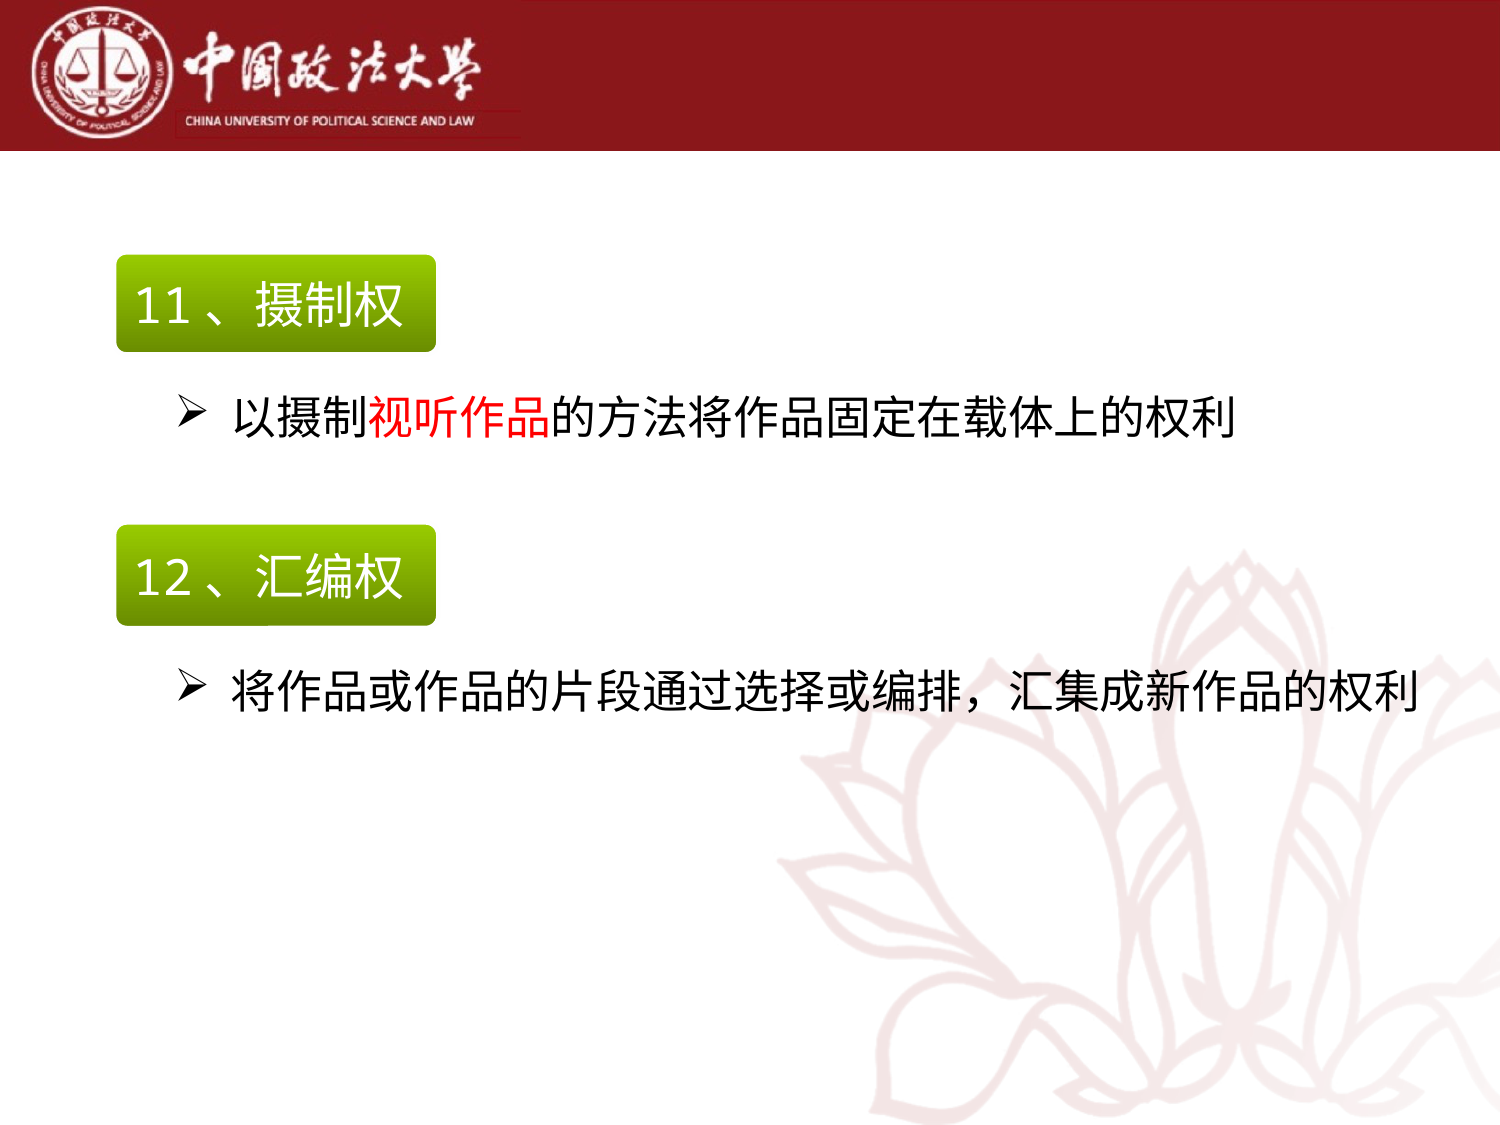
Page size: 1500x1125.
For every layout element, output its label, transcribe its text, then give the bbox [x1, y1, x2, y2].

text_box 以摄制视听作品的方法将作品固定在载体上的权利 [159, 354, 1353, 452]
picture [0, 0, 1500, 151]
picture [773, 533, 1500, 1125]
text_box 12、汇编权 [114, 522, 439, 628]
text_box 11、摄制权 [114, 252, 439, 355]
text_box 将作品或作品的片段通过选择或编排，汇集成新作品的权利 [159, 627, 1479, 726]
